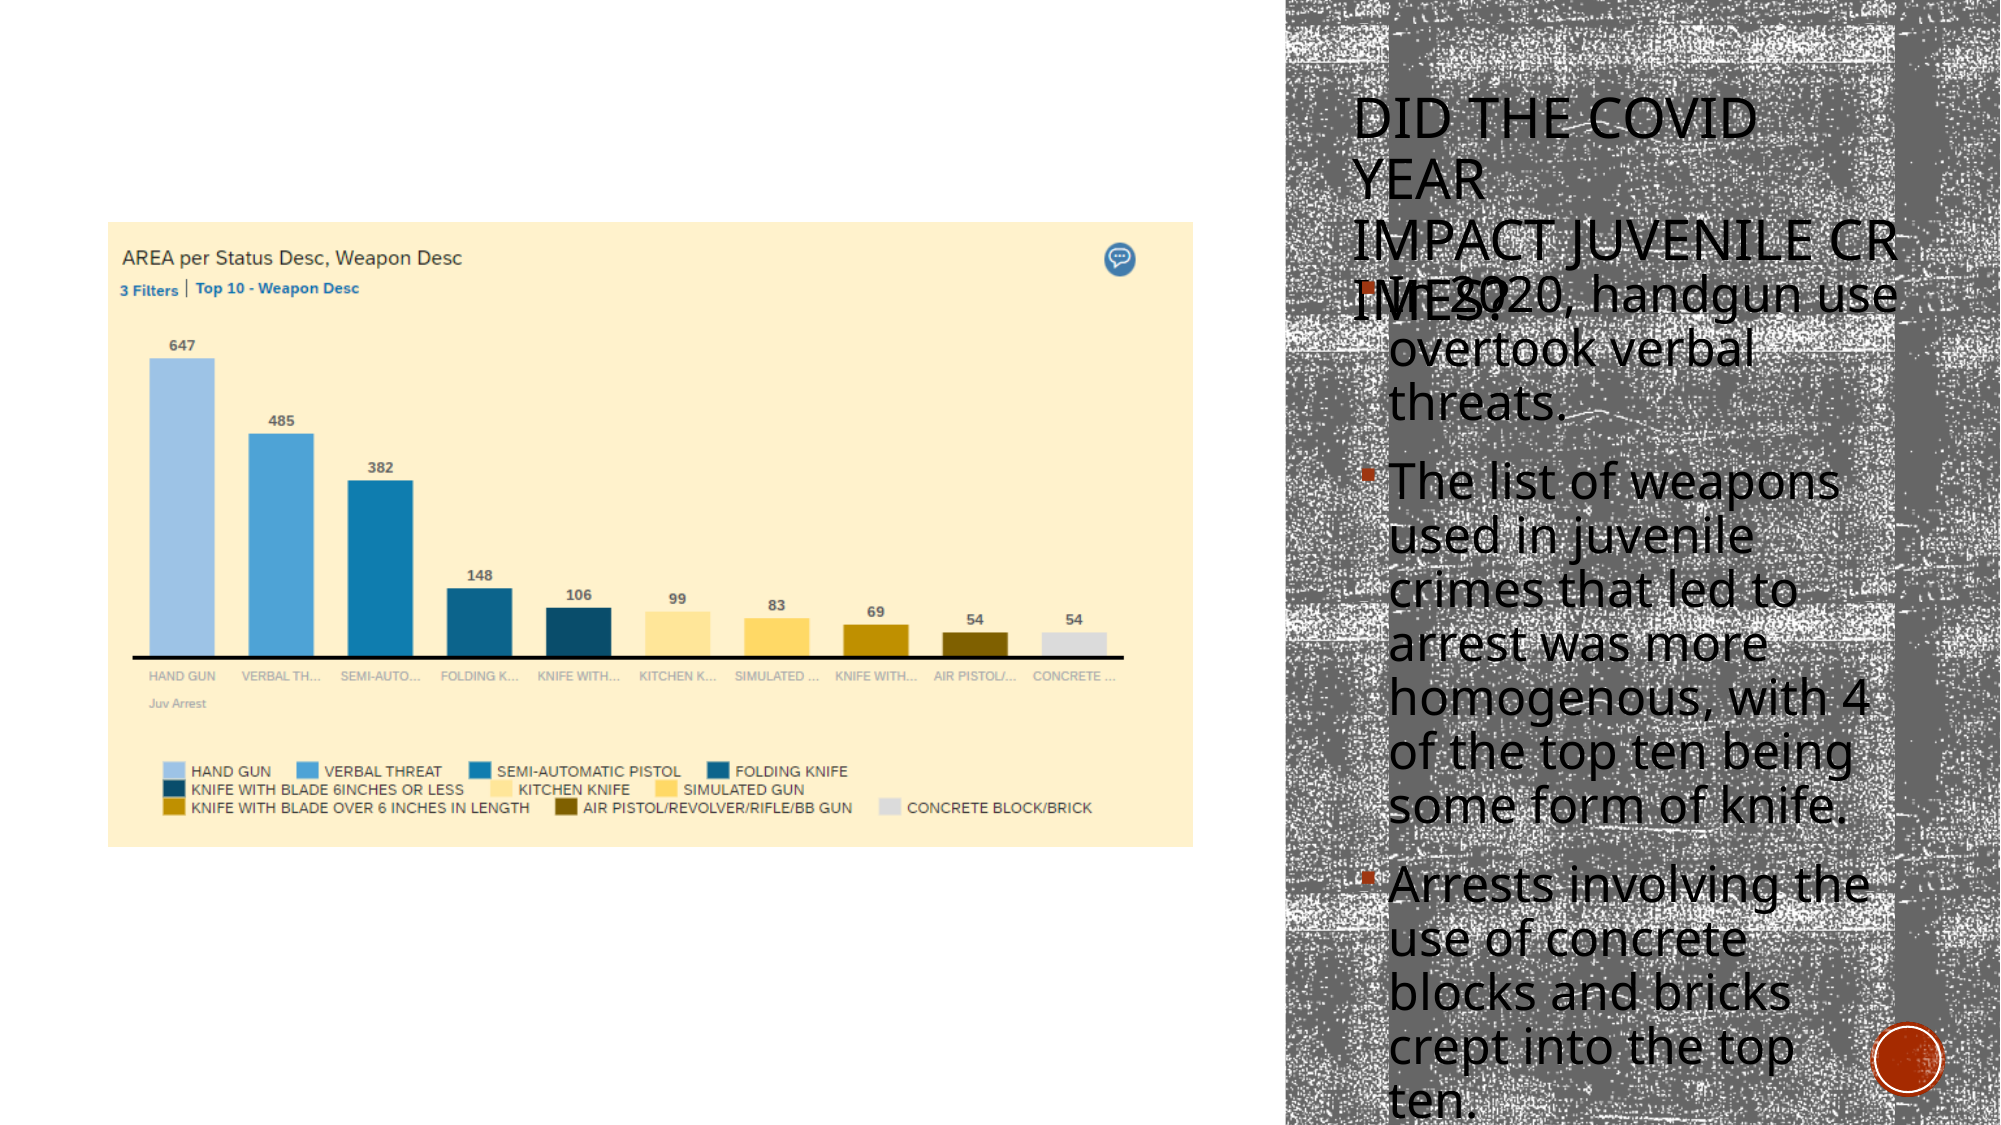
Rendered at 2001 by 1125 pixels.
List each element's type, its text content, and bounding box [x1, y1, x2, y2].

picture [108, 222, 1193, 847]
title DID THE COVID YEAR IMPACT JUVENILE CRIMES? [1338, 79, 1920, 344]
text_box [1284, 0, 2000, 1125]
list In 2020, handgun use overtook verbal threats. The list of weapons used in juvenile crimes that led to arrest was more homogenous, with 4 of the top ten being some form of knife. Arrests involving the use of concrete blocks and bricks crept into the top ten. [1343, 261, 1926, 927]
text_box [1872, 1024, 1943, 1095]
